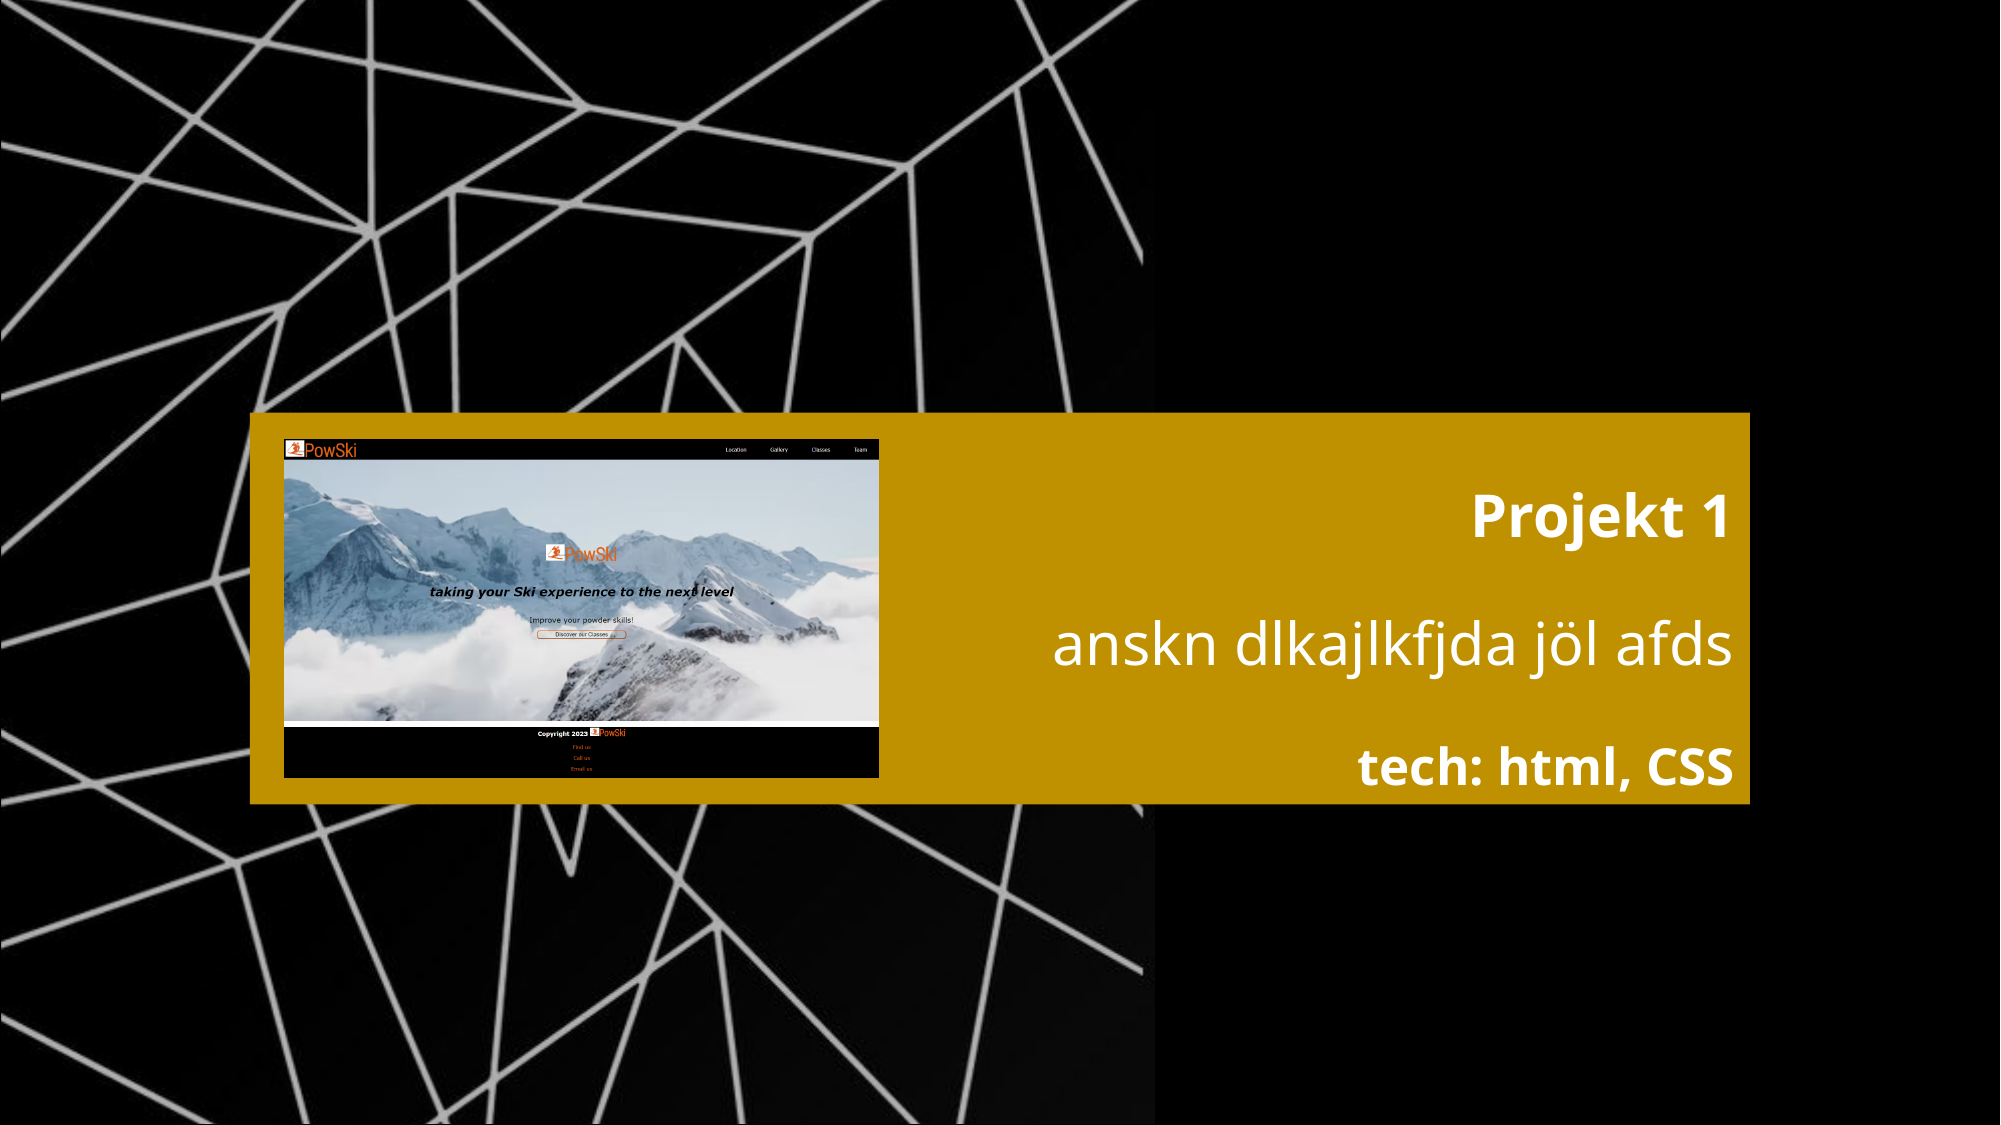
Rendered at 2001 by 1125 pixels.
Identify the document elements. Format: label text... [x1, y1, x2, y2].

picture [1, 0, 1155, 1124]
title Projekt 1 anskn dlkajlkfjda jöl afds tech: html, CSS [1155, 412, 1750, 805]
